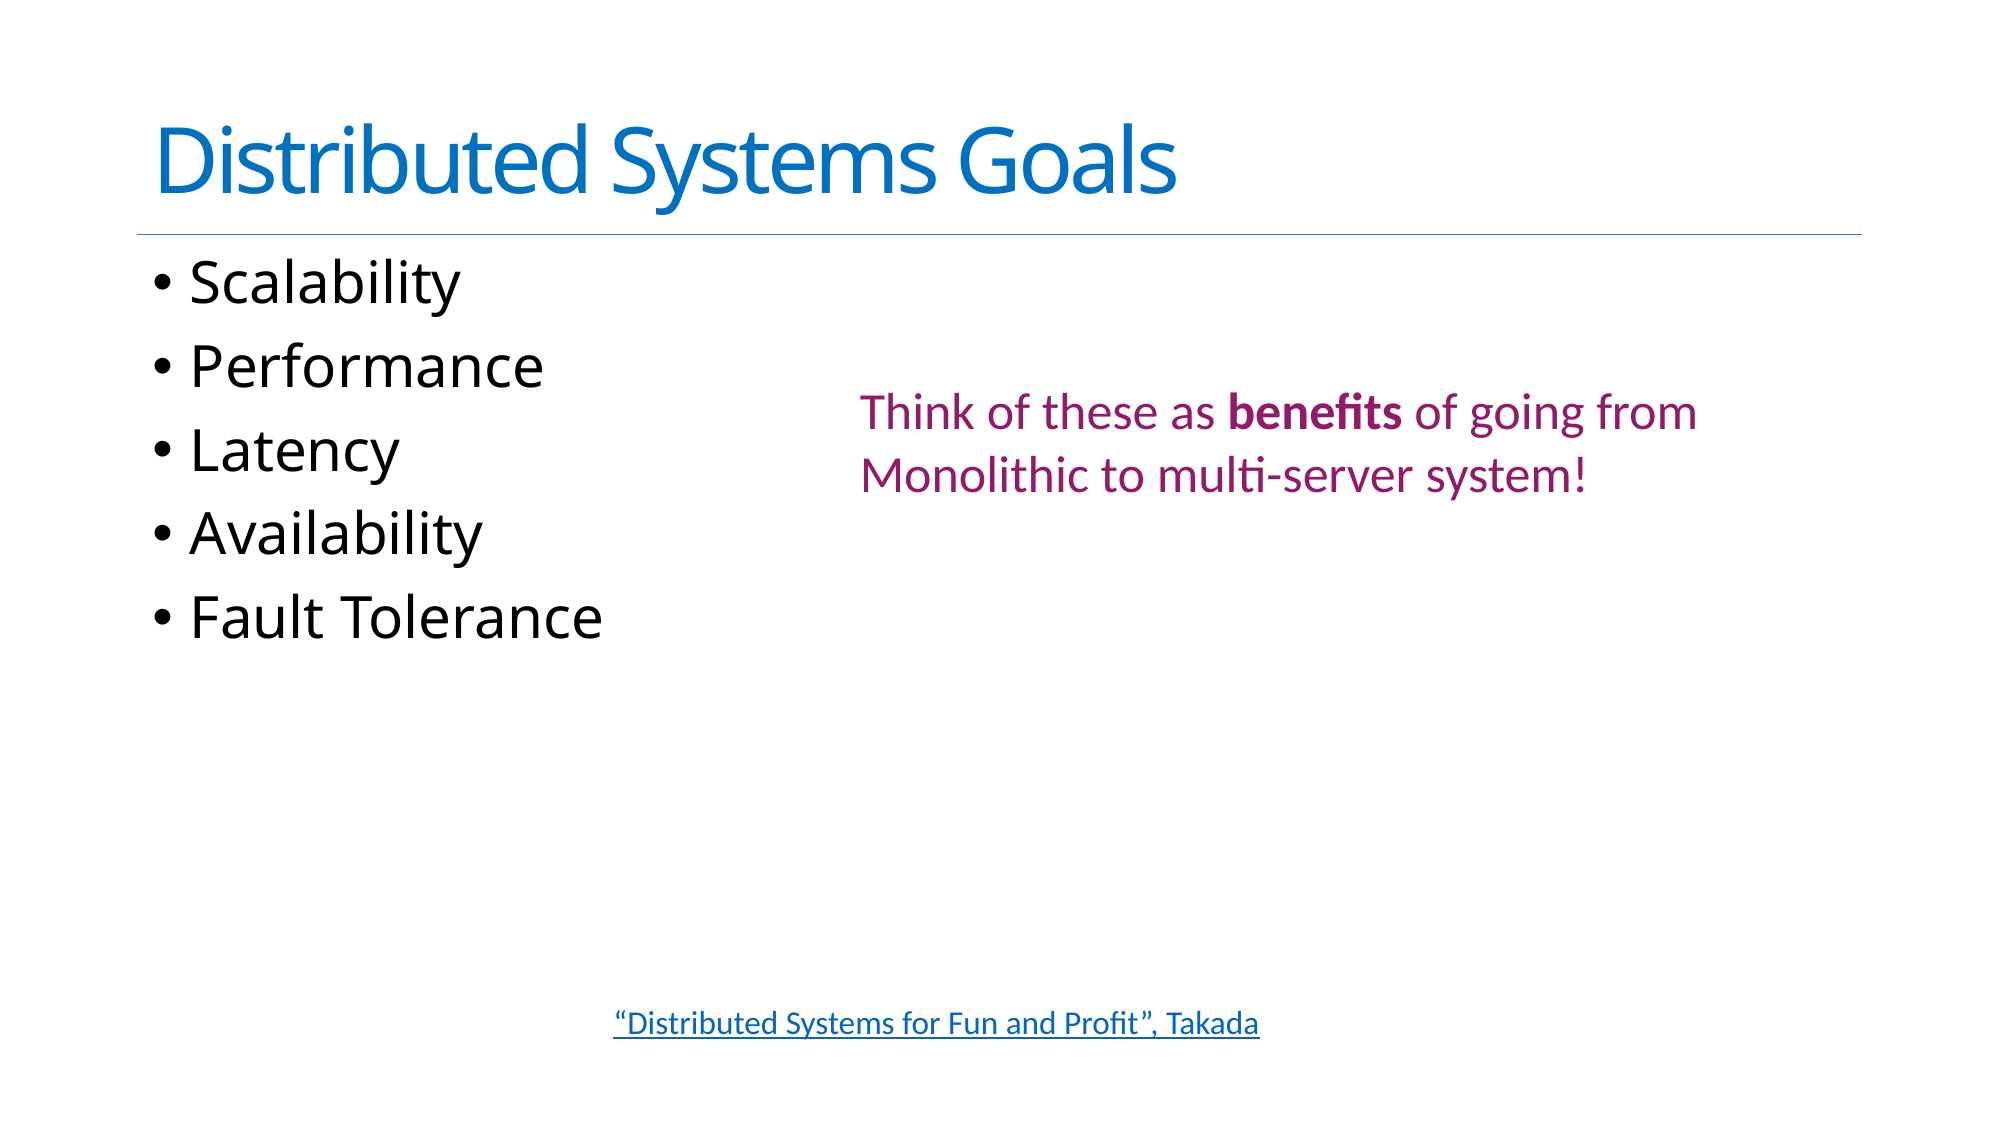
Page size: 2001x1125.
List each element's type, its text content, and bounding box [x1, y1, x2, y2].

list Scalability Performance Latency Availability Fault Tolerance [137, 246, 1432, 960]
title Distributed Systems Goals [137, 3, 1863, 221]
text_box Think of these as benefits of going from Monolithic to multi-server system! [853, 371, 1724, 509]
text_box “Distributed Systems for Fun and Profit”, Takada [607, 995, 1267, 1047]
